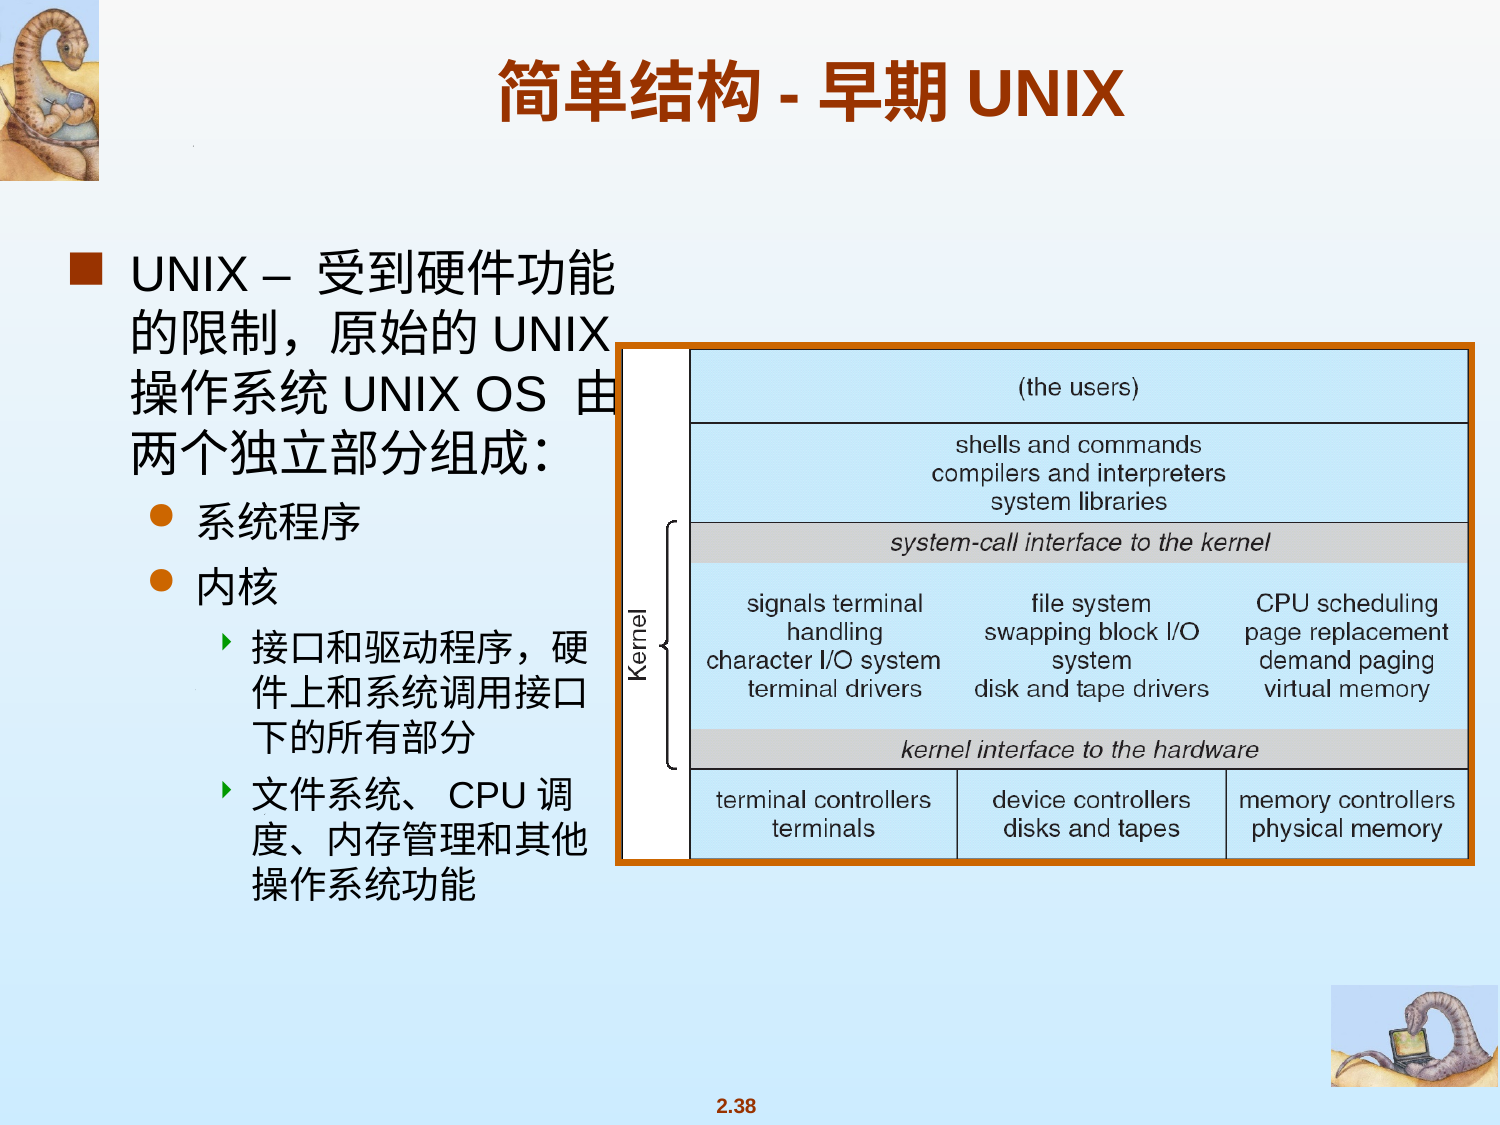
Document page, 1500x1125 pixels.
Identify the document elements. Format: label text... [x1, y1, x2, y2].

title 简单结构-早期UNIX [174, 62, 1448, 137]
picture [0, 0, 99, 181]
picture [621, 348, 1469, 860]
list UNIX – 受到硬件功能的限制，原始的UNIX操作系统UNIX OS 由两个独立部分组成： 系统程序 内核 接口和驱动程序，硬件上和系统调用接口下的所有部分 文件系统、CPU调度、内存管理和其他操作系统功能 [58, 233, 639, 957]
picture [1331, 985, 1498, 1087]
